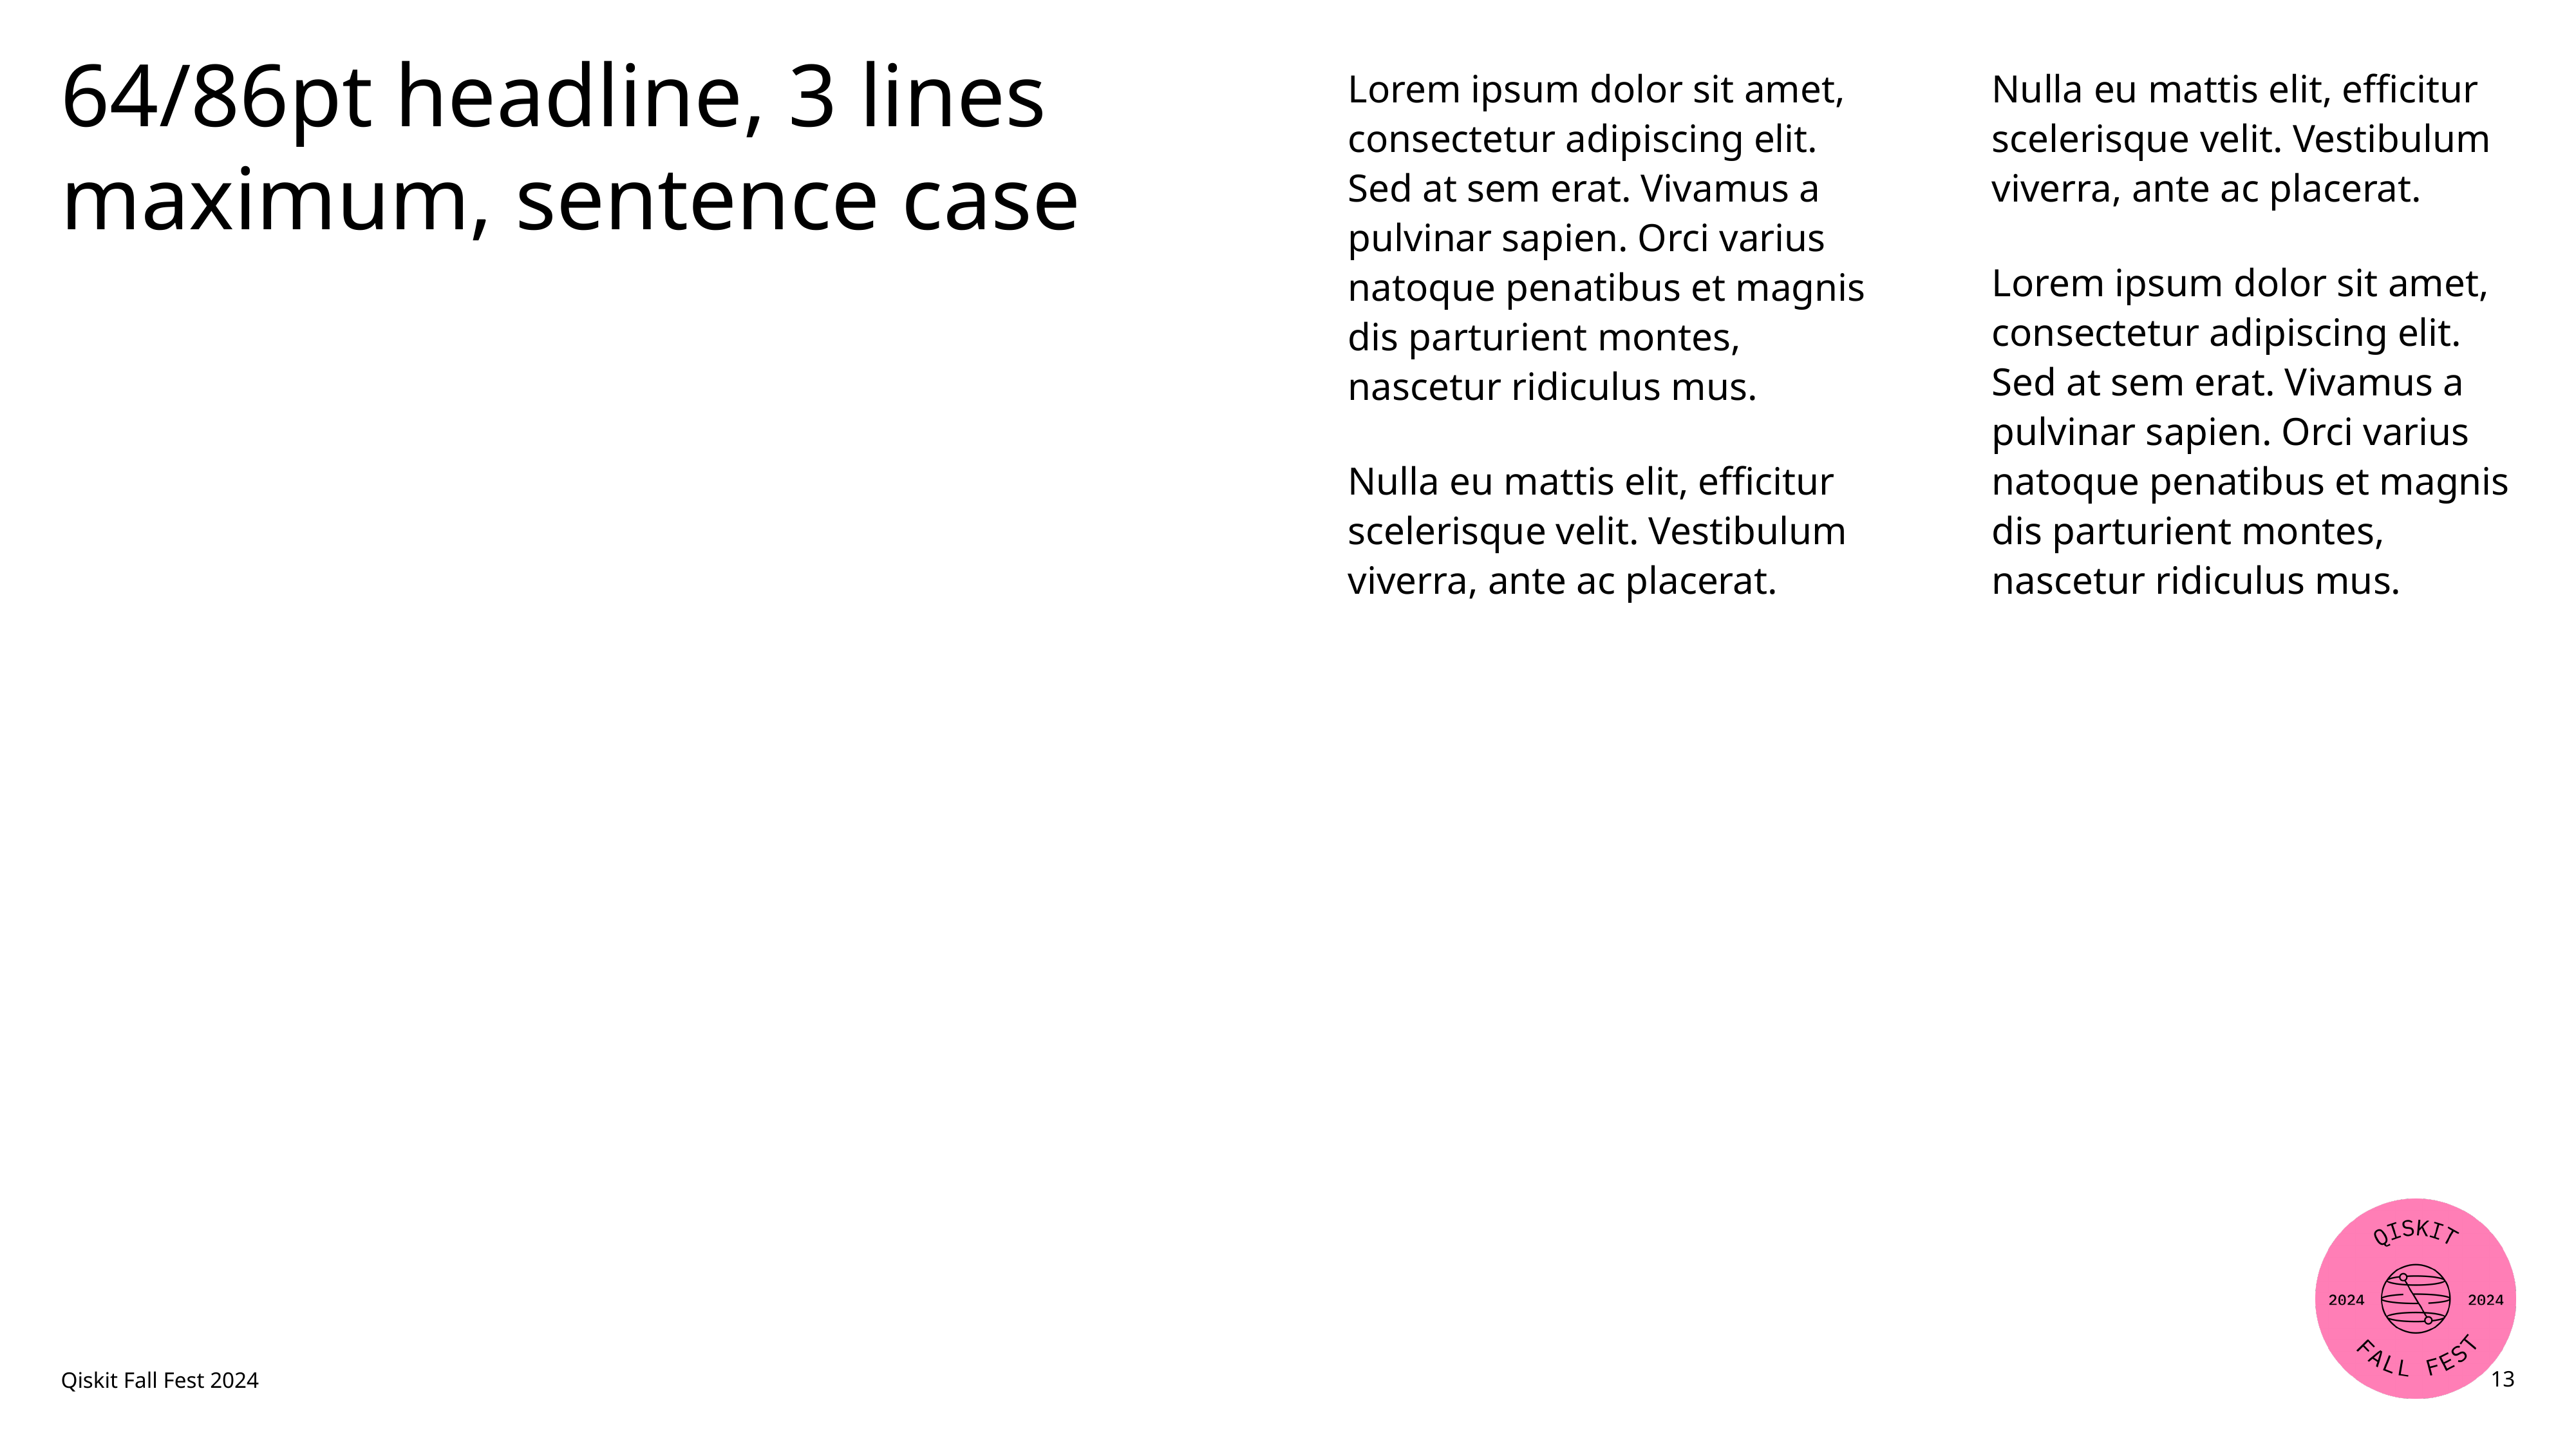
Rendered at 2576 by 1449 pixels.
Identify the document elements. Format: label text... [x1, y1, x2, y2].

title 64/86pt headline, 3 lines maximum, sentence case [60, 40, 1228, 524]
footer Qiskit Fall Fest 2024 [61, 1352, 585, 1393]
picture [2315, 1198, 2516, 1399]
list Lorem ipsum dolor sit amet, consectetur adipiscing elit. Sed at sem erat. Vivamus a pulvinar sapien. Orci varius natoque penatibus et magnis dis parturient montes, nascetur ridiculus mus. Nulla eu mattis elit, efficitur scelerisque velit. Vestibulum viverra, ante ac placerat. [1348, 60, 1872, 1269]
list Nulla eu mattis elit, efficitur scelerisque velit. Vestibulum viverra, ante ac placerat. Lorem ipsum dolor sit amet, consectetur adipiscing elit. Sed at sem erat. Vivamus a pulvinar sapien. Orci varius natoque penatibus et magnis dis parturient montes, nascetur ridiculus mus. [1991, 60, 2515, 1269]
